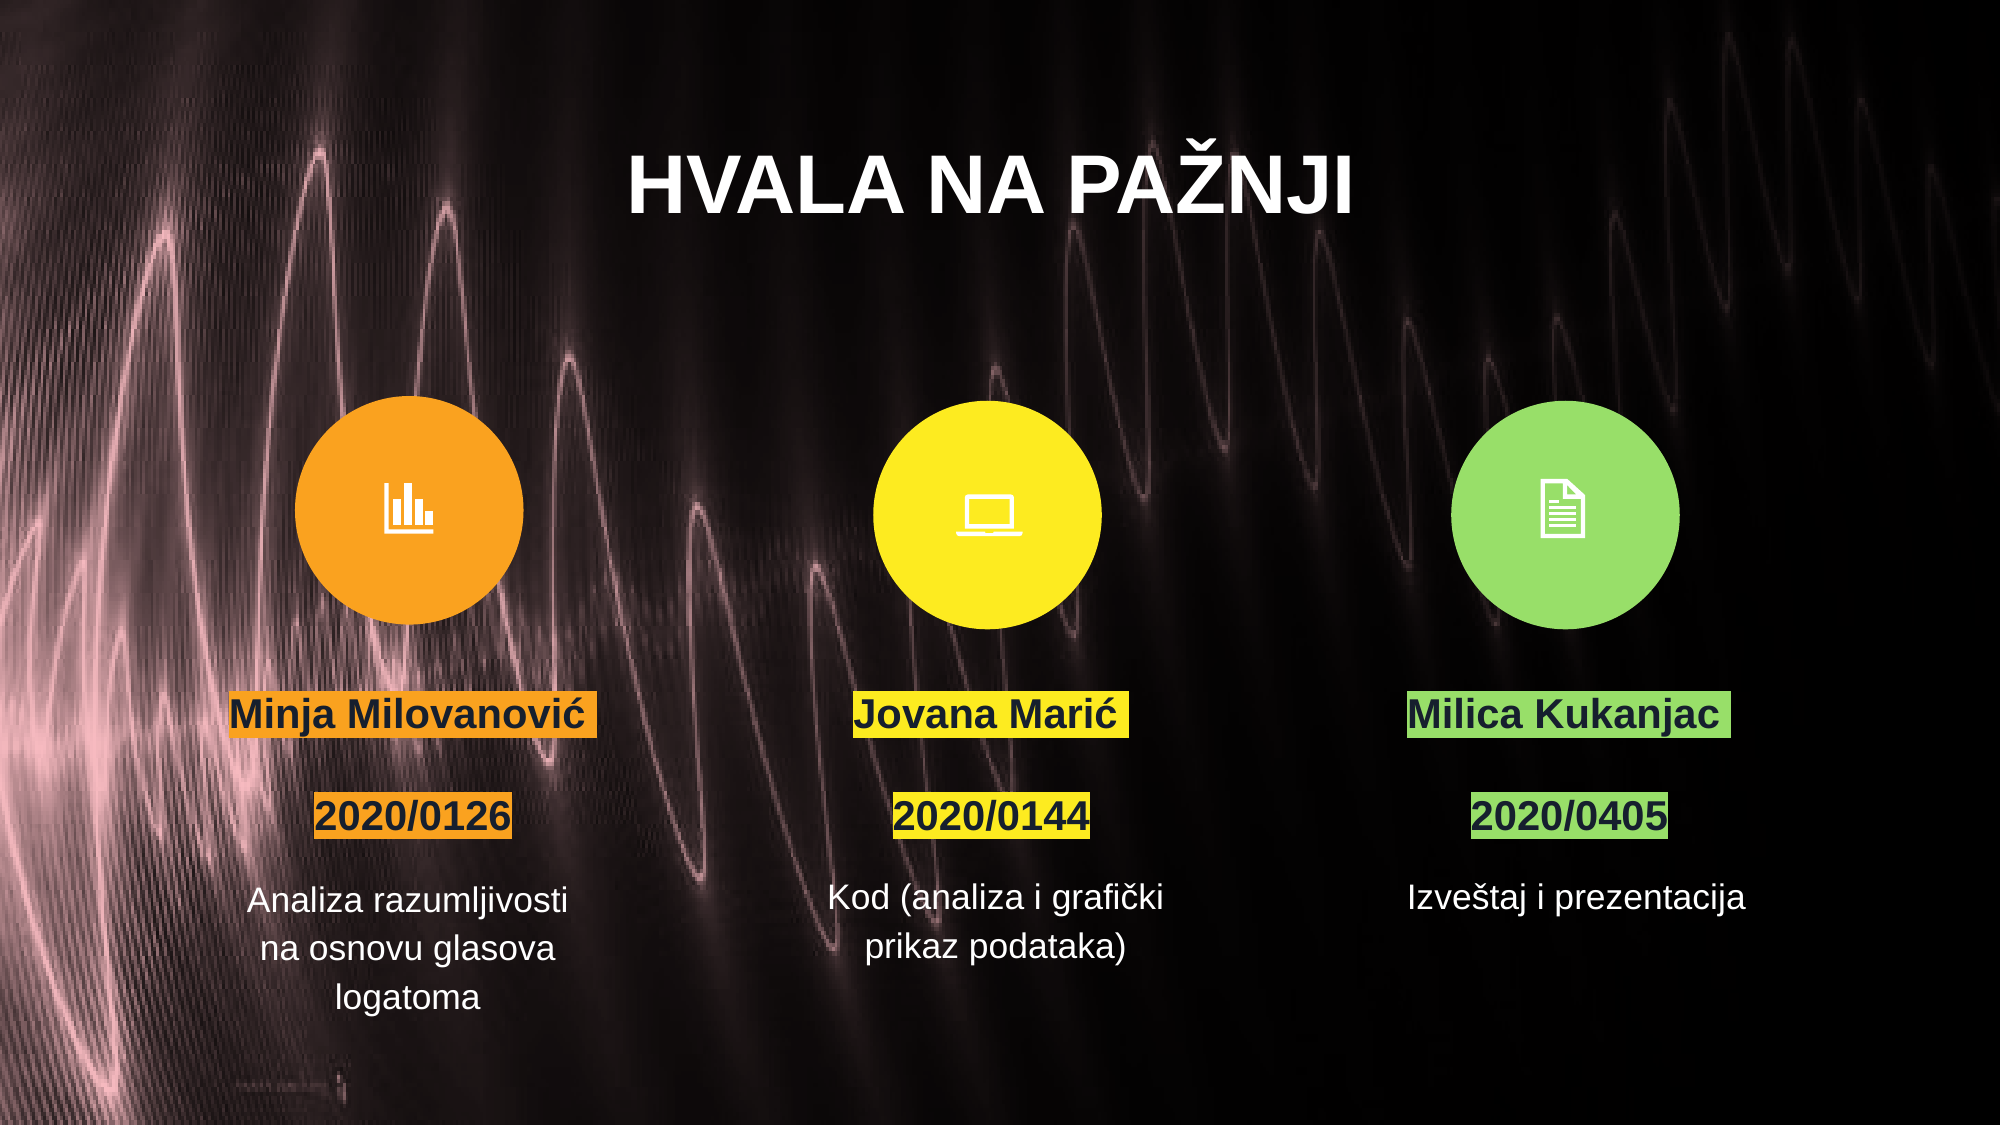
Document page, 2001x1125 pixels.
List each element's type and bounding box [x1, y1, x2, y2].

text_box [1540, 478, 1586, 539]
picture [0, 0, 2000, 1125]
text_box [955, 494, 1023, 537]
text_box [384, 482, 434, 534]
